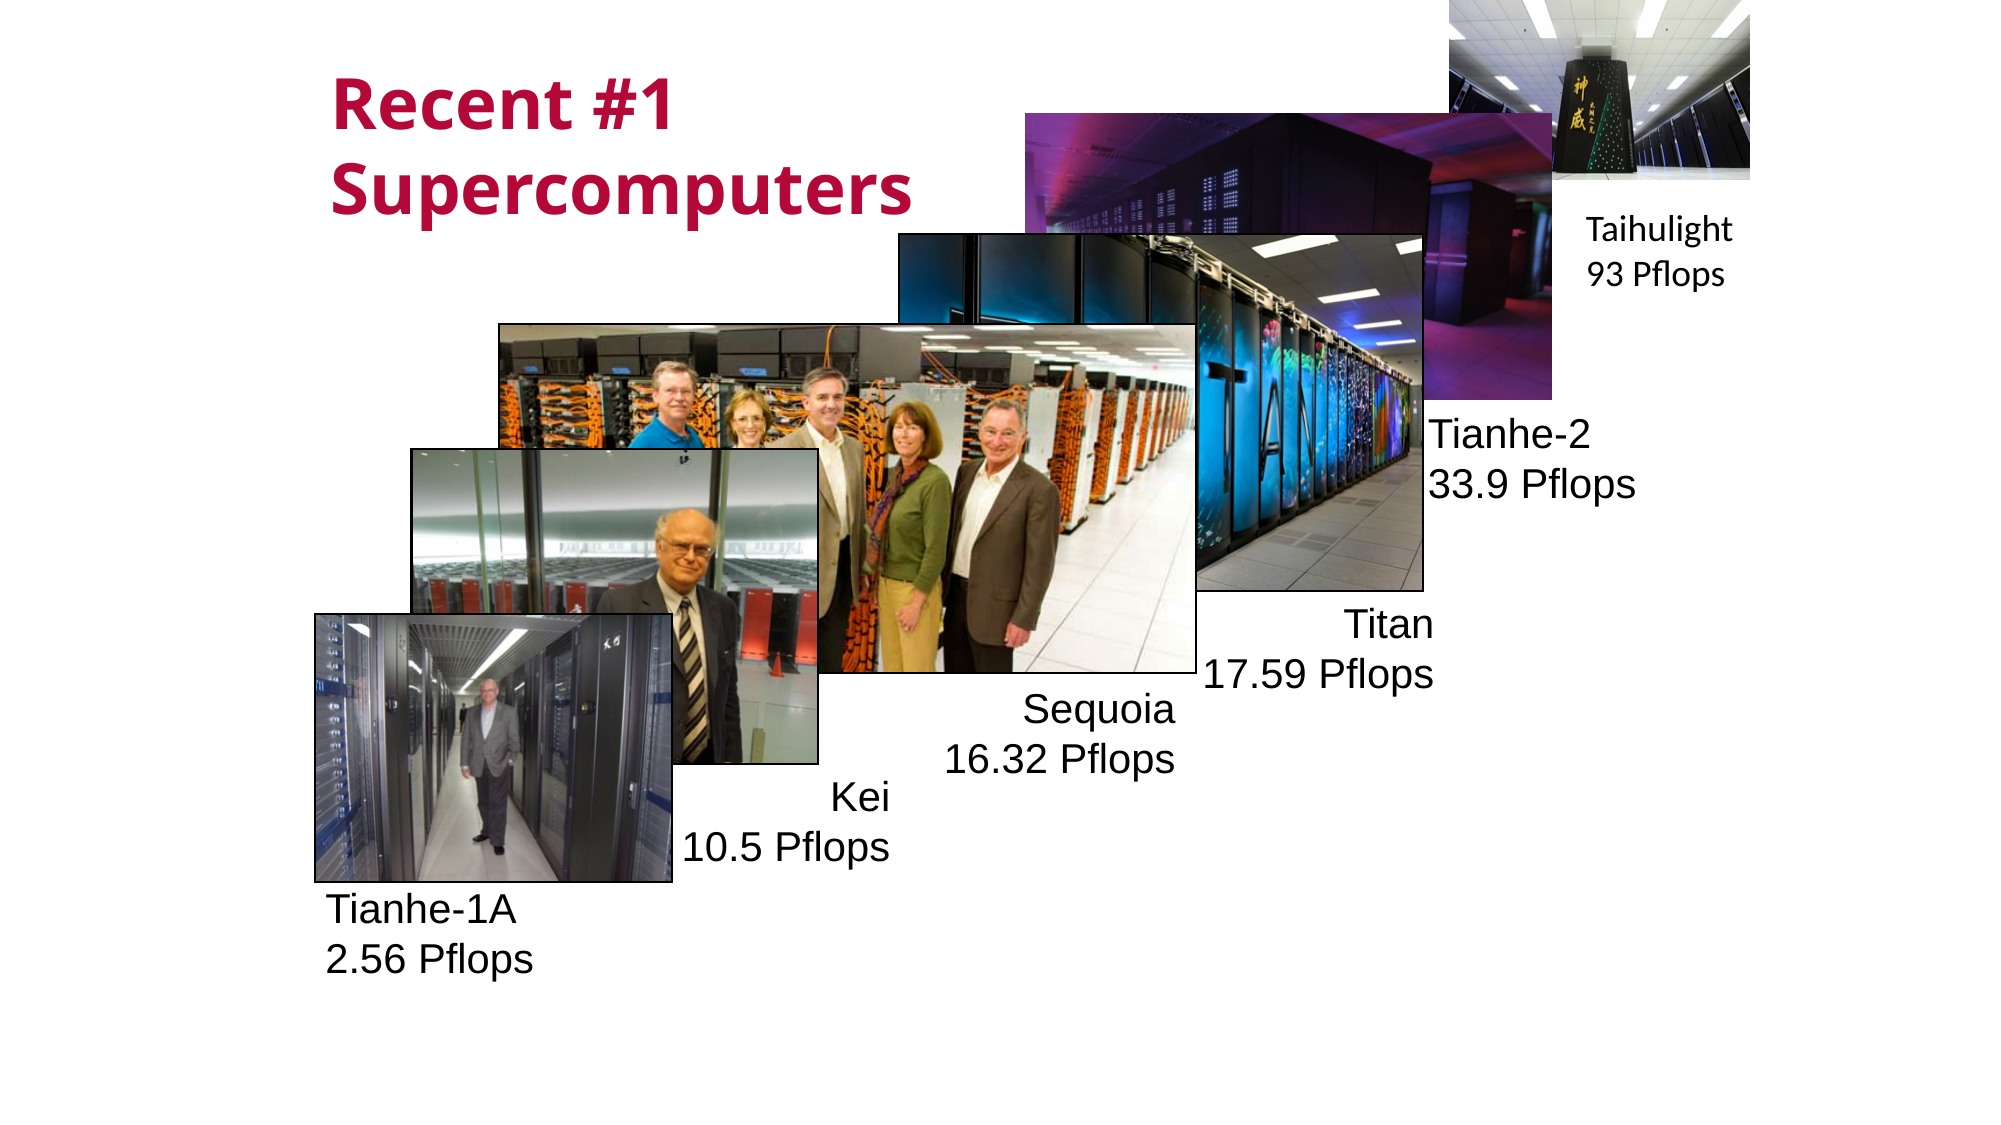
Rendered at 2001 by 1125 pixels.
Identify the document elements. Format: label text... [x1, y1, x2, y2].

text_box Tianhe-2 33.9 Pflops [1424, 399, 1690, 515]
text_box Sequoia 16.32 Pflops [924, 674, 1191, 790]
text_box Titan 17.59 Pflops [1167, 589, 1450, 705]
picture [315, 0, 1750, 881]
text_box Recent #1 Supercomputers [315, 51, 968, 284]
text_box Tianhe-1A 2.56 Pflops [310, 874, 588, 989]
text_box Taihulight 93 Pflops [1571, 196, 1749, 301]
text_box Kei 10.5 Pflops [673, 762, 906, 878]
